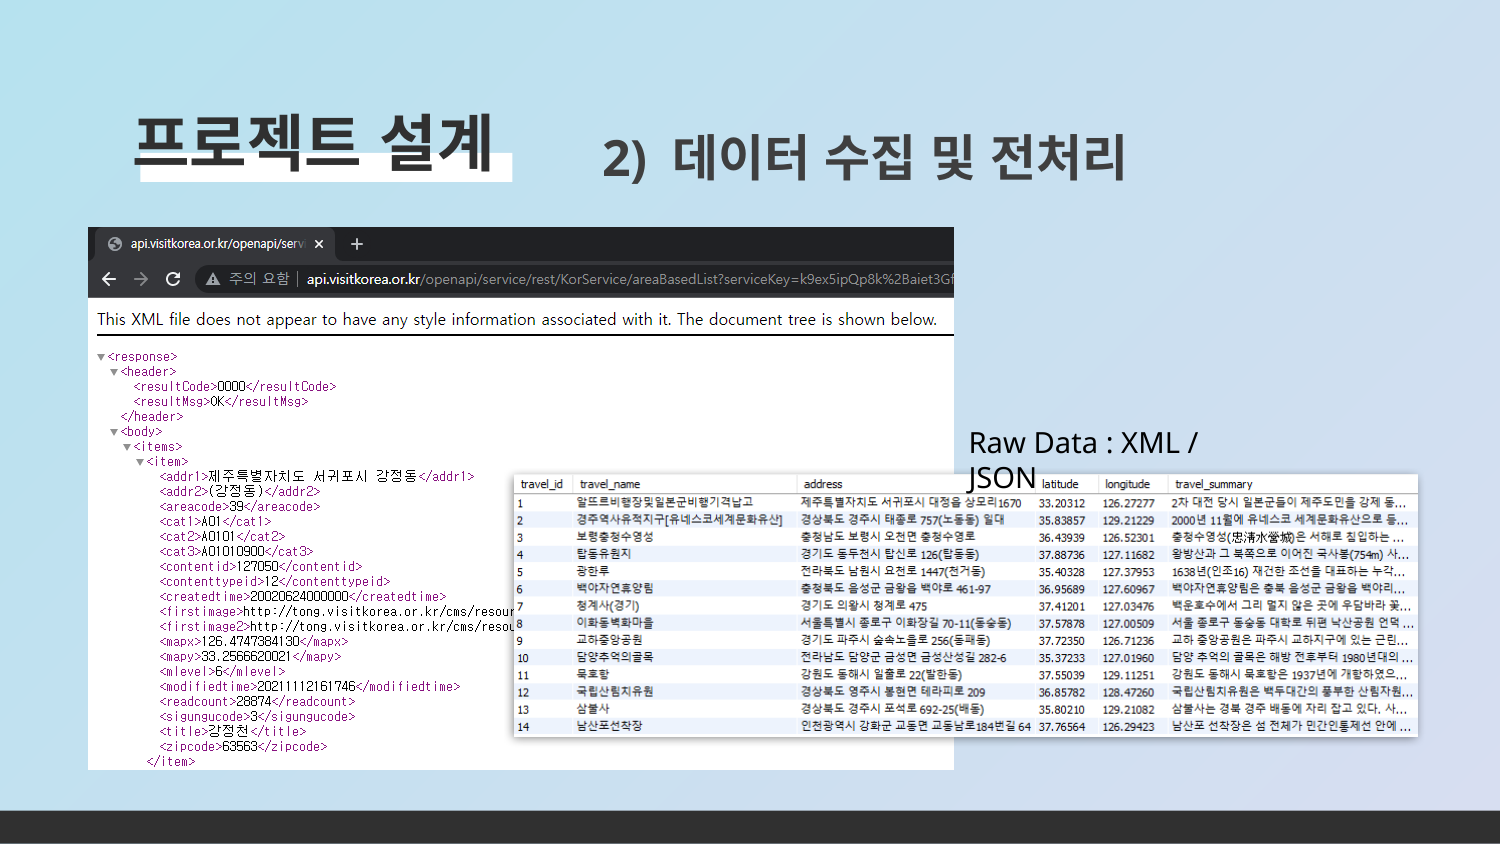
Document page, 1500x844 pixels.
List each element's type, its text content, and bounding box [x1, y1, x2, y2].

title 프로젝트 설계 [116, 88, 630, 205]
text_box Raw Data : XML / JSON [959, 409, 1290, 473]
picture [87, 227, 1418, 771]
subtitle 2) 데이터 수집 및 전처리 [566, 111, 1180, 182]
